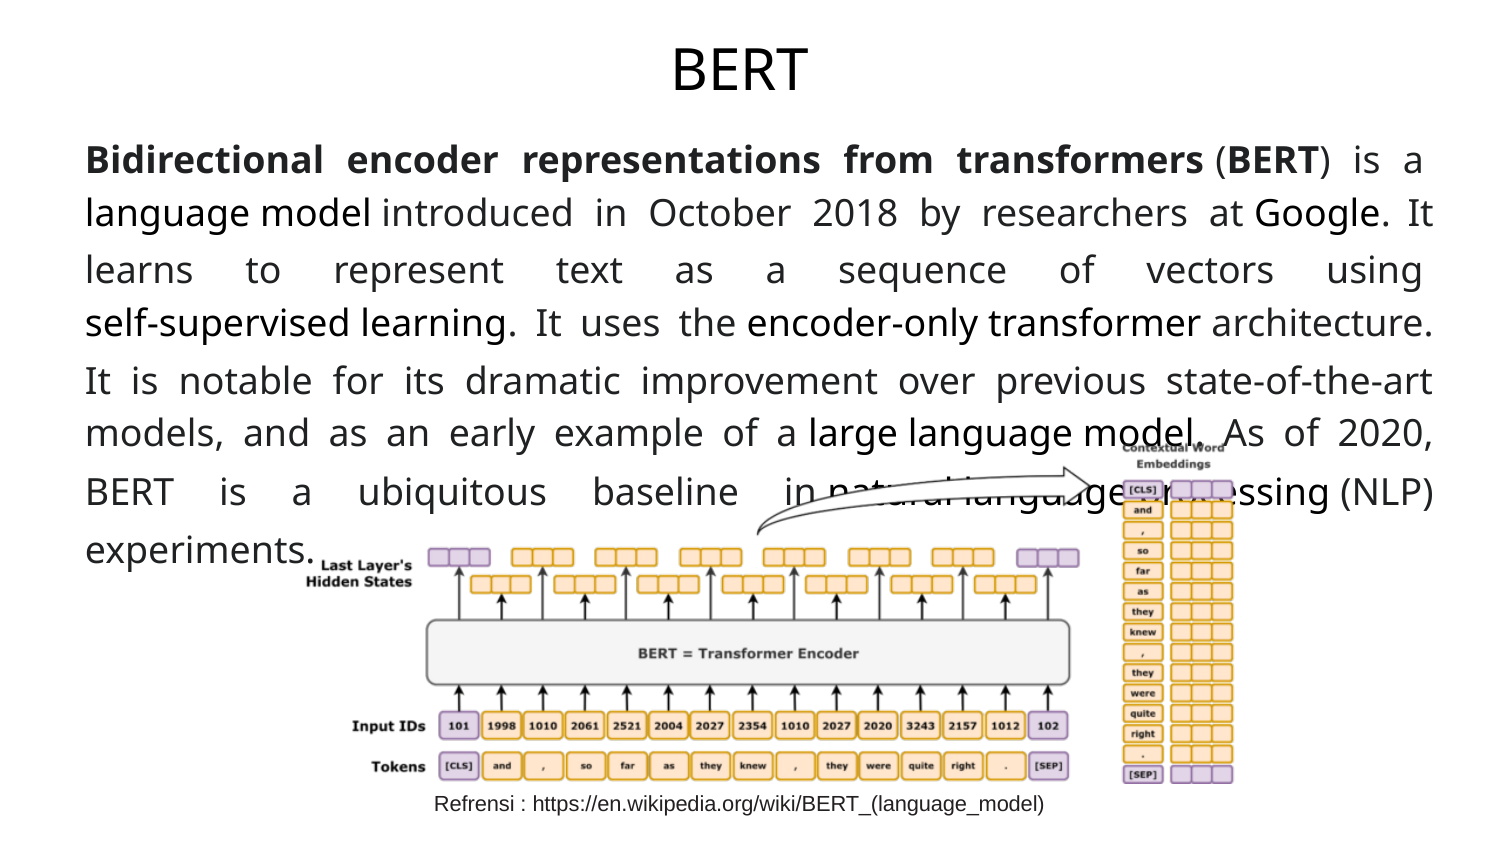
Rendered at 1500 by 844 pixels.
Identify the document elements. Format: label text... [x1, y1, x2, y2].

title BERT [41, 20, 1439, 115]
picture [301, 434, 1238, 785]
list Bidirectional encoder representations from transformers (BERT) is a language model introduced in October 2018 by researchers at Google. It learns to represent text as a sequence of vectors using self-supervised learning. It uses the encoder-only transformer architecture. It is notable for its dramatic improvement over previous state-of-the-art models, and as an early example of a large language model. As of 2020, BERT is a ubiquitous baseline in natural language processing (NLP) experiments. [51, 114, 1449, 756]
text_box Refrensi : https://en.wikipedia.org/wiki/BERT_(language_model) [90, 781, 1389, 823]
